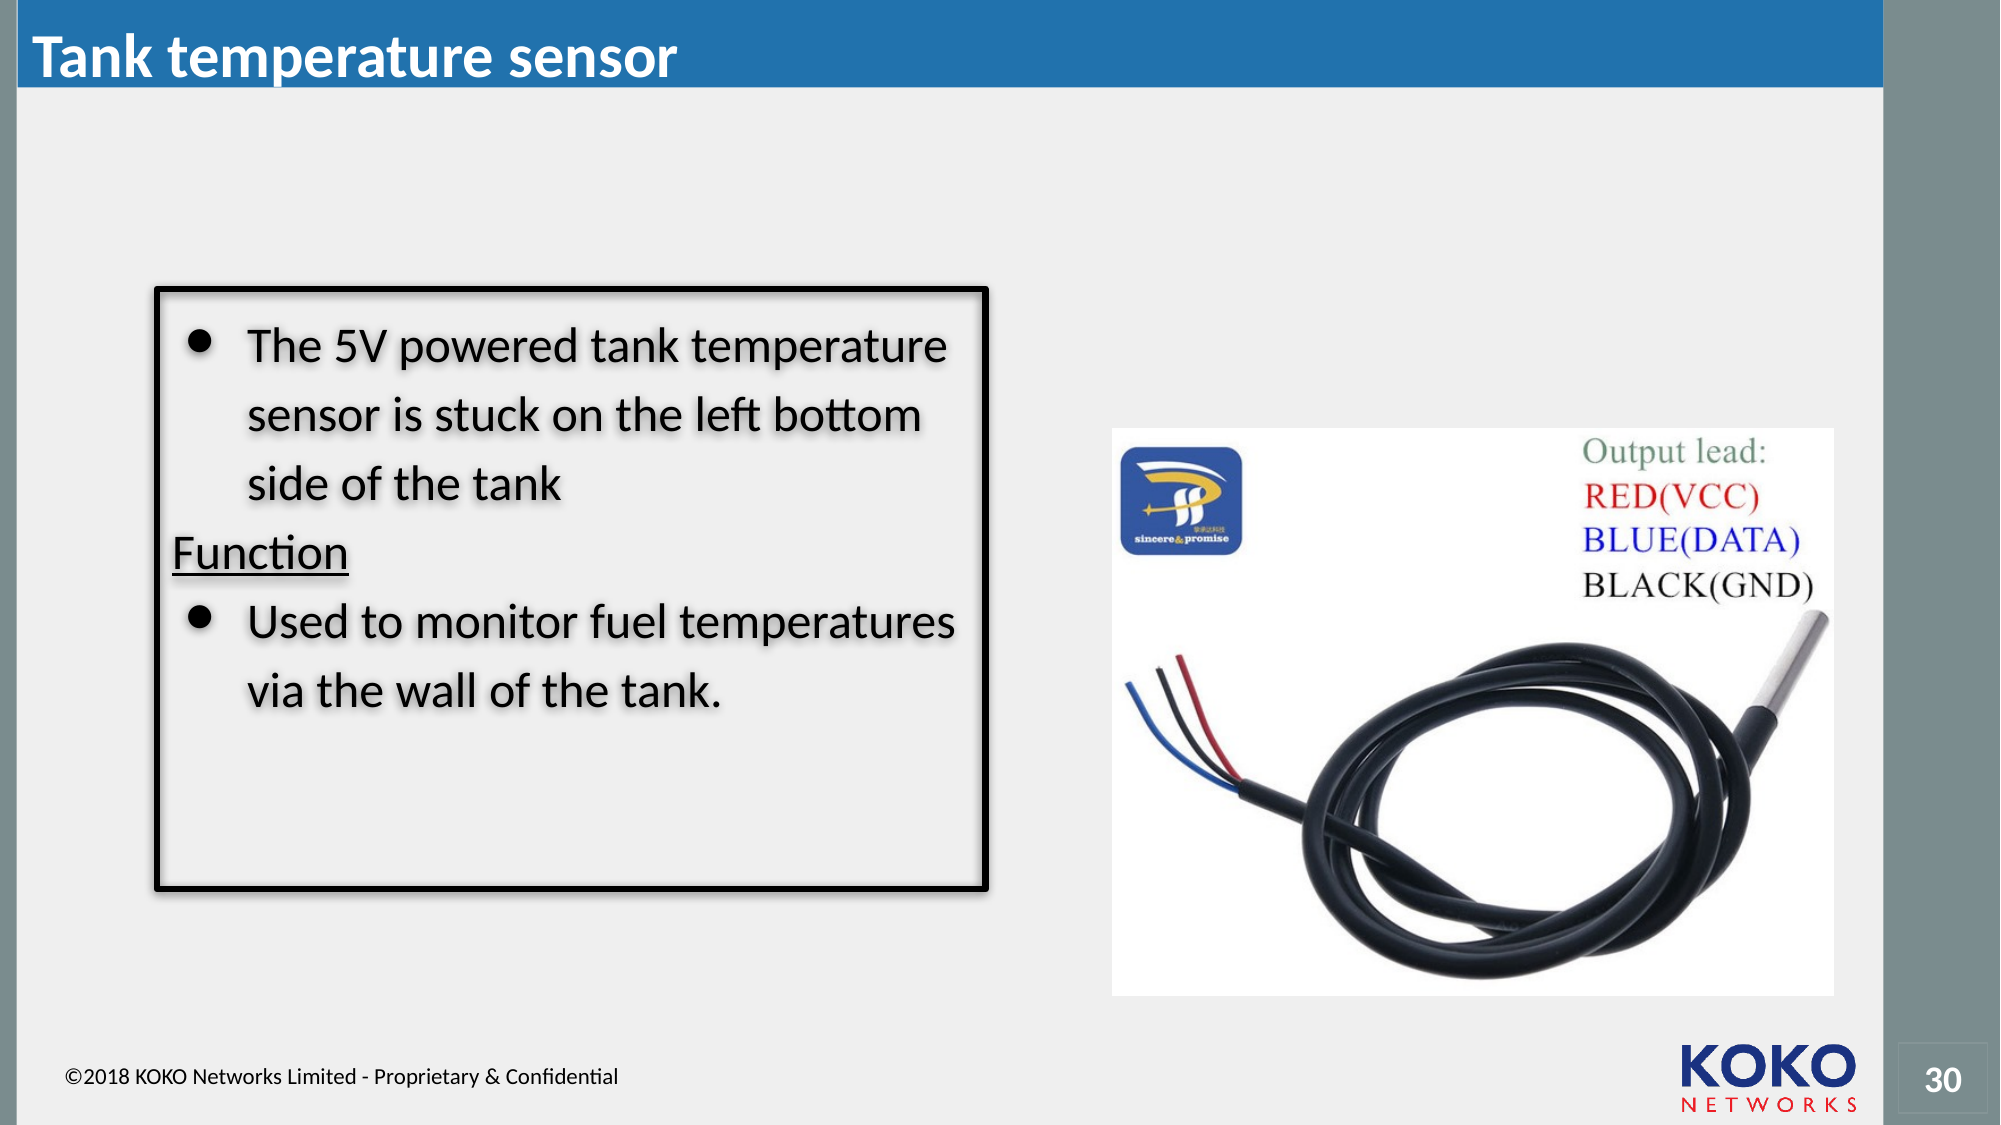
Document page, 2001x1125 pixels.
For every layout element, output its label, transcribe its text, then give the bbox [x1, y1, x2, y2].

list Tank temperature sensor [17, 0, 1884, 88]
picture [1112, 428, 1834, 996]
slide_number ‹#› [1898, 1042, 1988, 1114]
picture [1639, 1022, 1896, 1125]
list [66, 106, 1834, 996]
text_box The 5V powered tank temperature sensor is stuck on the left bottom side of the tank Function Used to monitor fuel temperatures via the wall of the tank. [157, 288, 986, 890]
